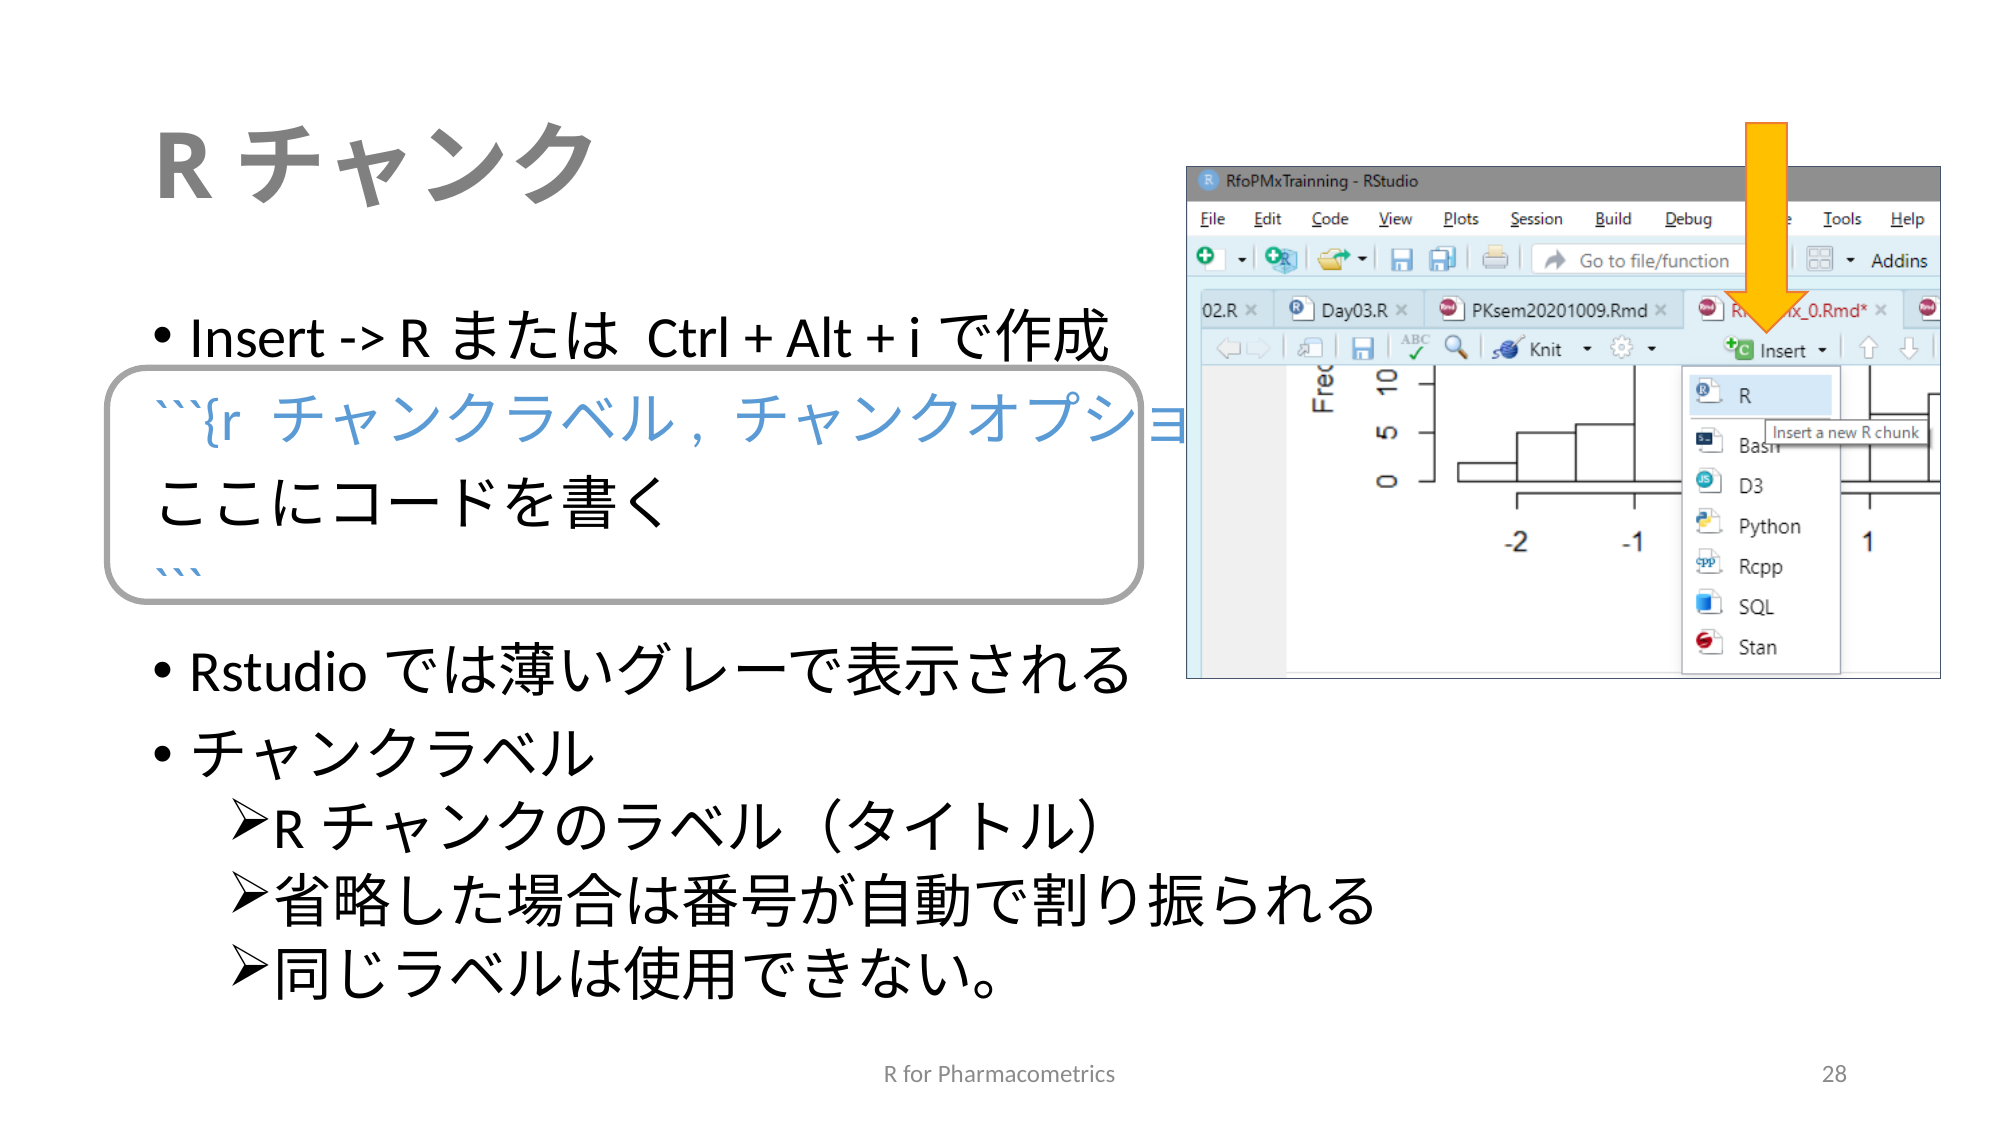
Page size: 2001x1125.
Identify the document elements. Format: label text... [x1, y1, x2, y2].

picture [1186, 165, 1941, 679]
text_box [106, 366, 1143, 603]
list Insert -> Rまたは Ctrl + Alt + iで作成 ```{r チャンクラベル, チャンクオプション} ここにコードを書く ``` Rstudioでは薄いグレーで表示される チャンクラベル Rチャンクのラベル（タイトル） 省略した場合は番号が自動で割り振られる 同じラベルは使用できない。 [137, 299, 1863, 1085]
text_box [1745, 122, 1788, 165]
slide_number 28 [1412, 1042, 1863, 1103]
footer R for Pharmacometrics [662, 1042, 1338, 1103]
title Rチャンク [137, 59, 1863, 278]
